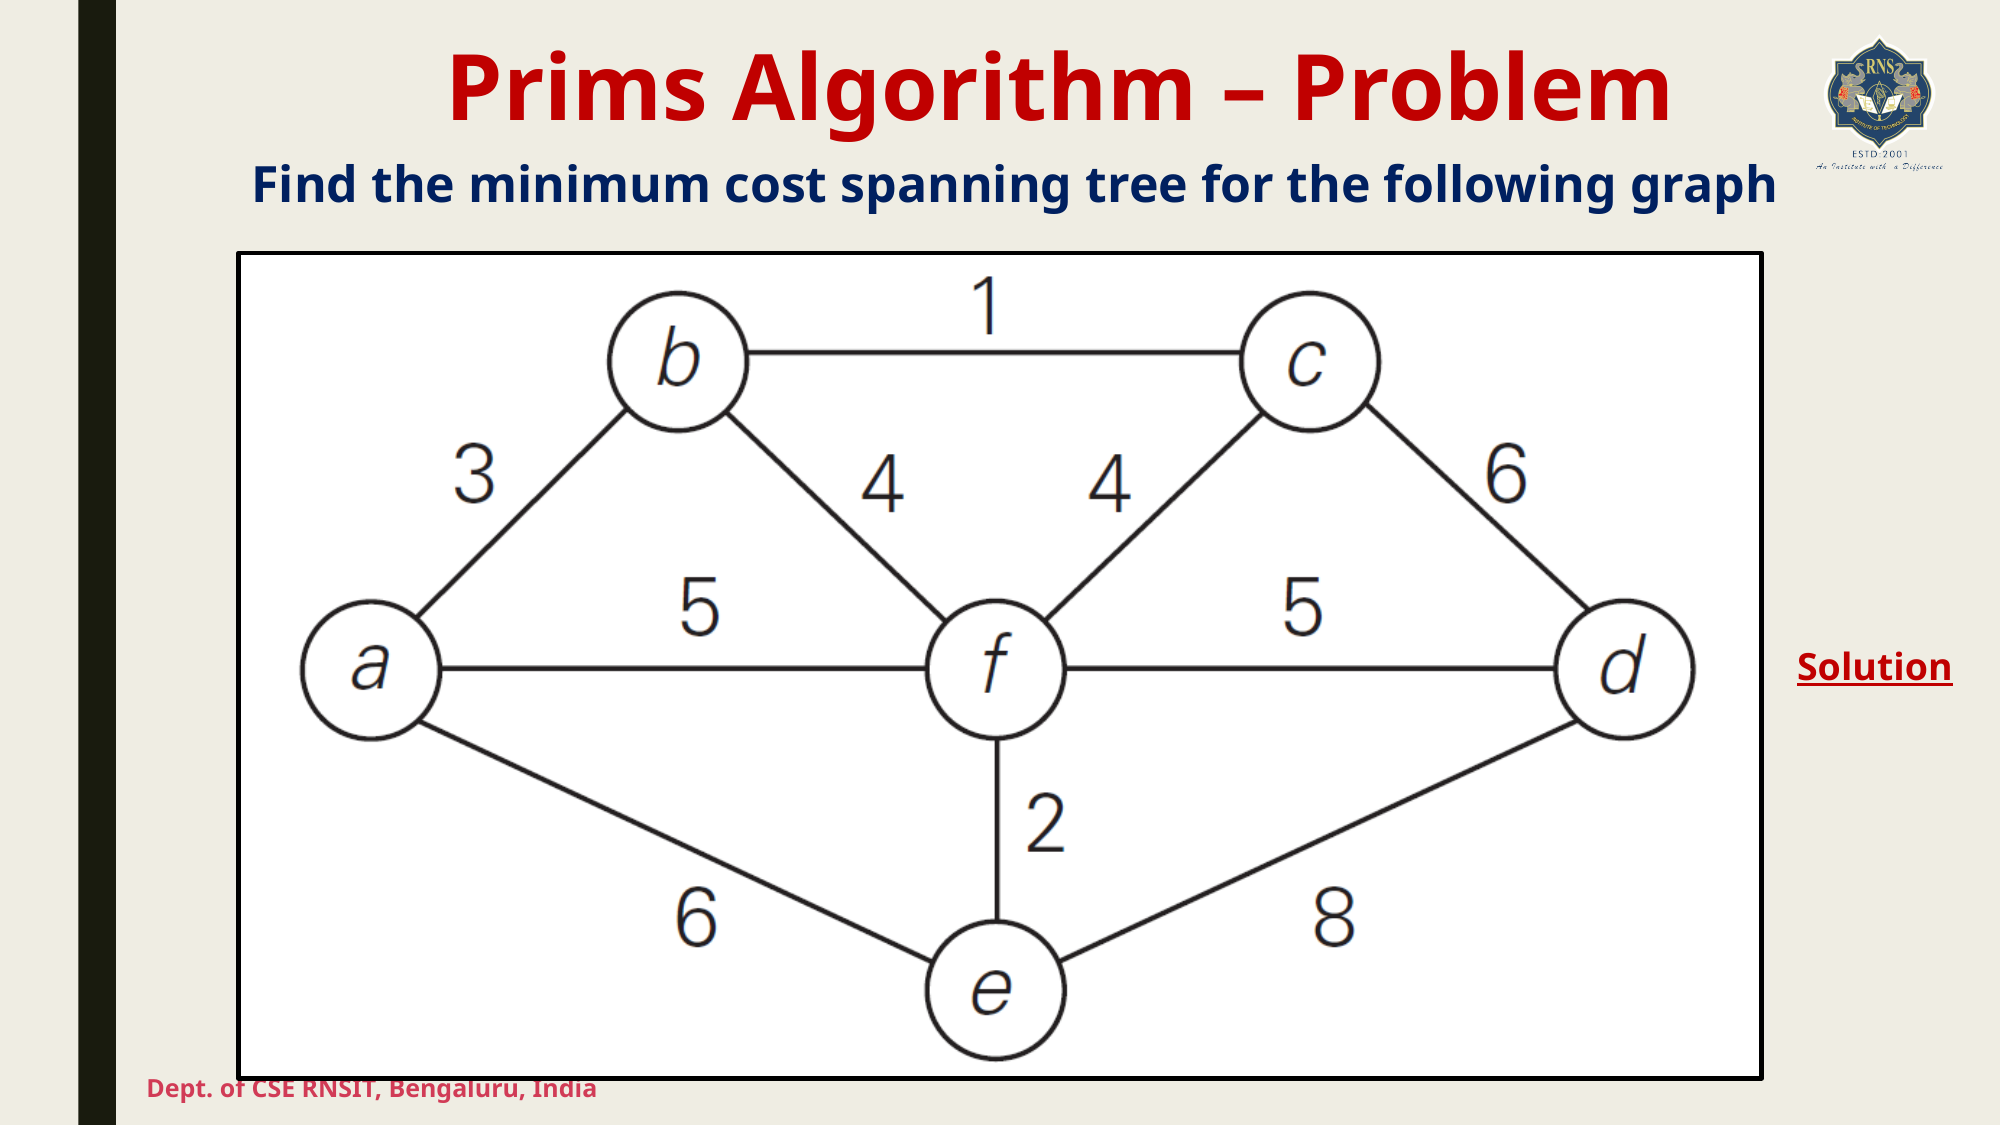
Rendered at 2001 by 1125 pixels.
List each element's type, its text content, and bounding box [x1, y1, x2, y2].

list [240, 255, 1760, 1076]
title Prims Algorithm – Problem [202, 34, 1944, 167]
text_box Solution [1782, 635, 1969, 702]
picture [1920, 167, 1944, 172]
text_box Find the minimum cost spanning tree for the following graph [236, 152, 1920, 236]
footer Dept. of CSE RNSIT, Bengaluru, India [131, 1056, 1162, 1124]
